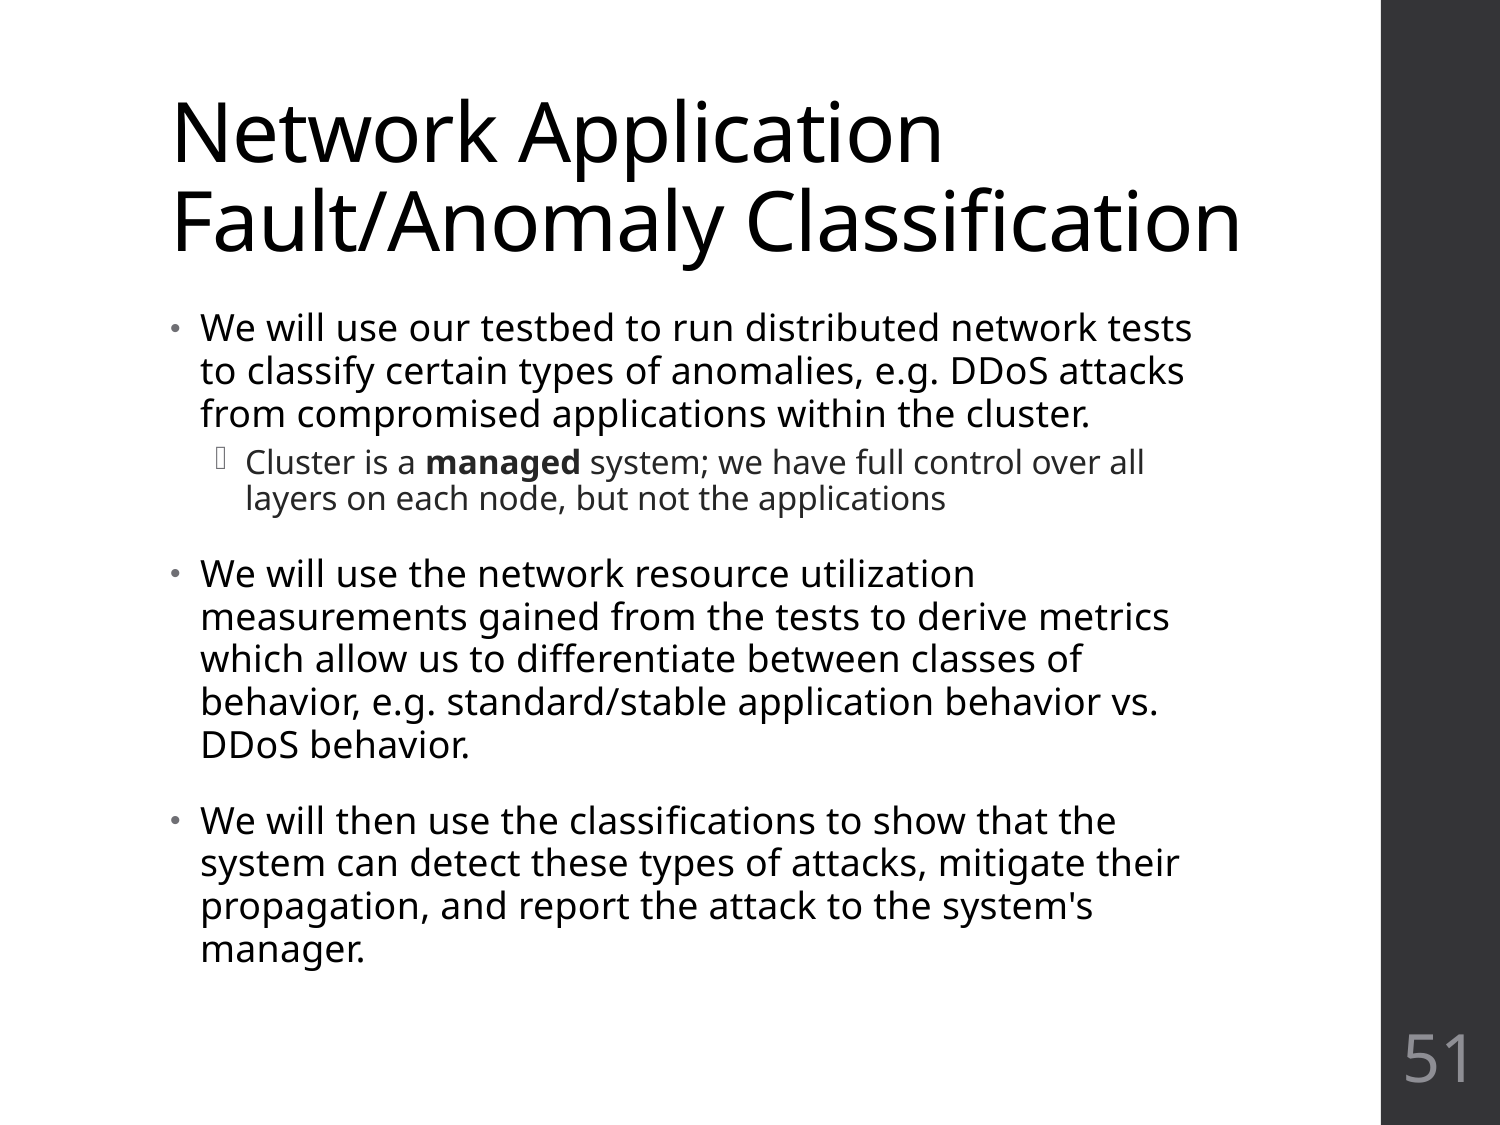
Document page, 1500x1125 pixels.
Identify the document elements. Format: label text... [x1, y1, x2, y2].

slide_number 51 [1384, 1012, 1498, 1110]
list We will use our testbed to run distributed network tests to classify certain types of anomalies, e.g. DDoS attacks from compromised applications within the cluster. Cluster is a managed system; we have full control over all layers on each node, but not the applications We will use the network resource utilization measurements gained from the tests to derive metrics which allow us to differentiate between classes of behavior, e.g. standard/stable application behavior vs. DDoS behavior. We will then use the classifications to show that the system can detect these types of attacks, mitigate their propagation, and report the attack to the system's manager. [155, 299, 1213, 1014]
title Network Application Fault/Anomaly Classification [155, 60, 1348, 278]
